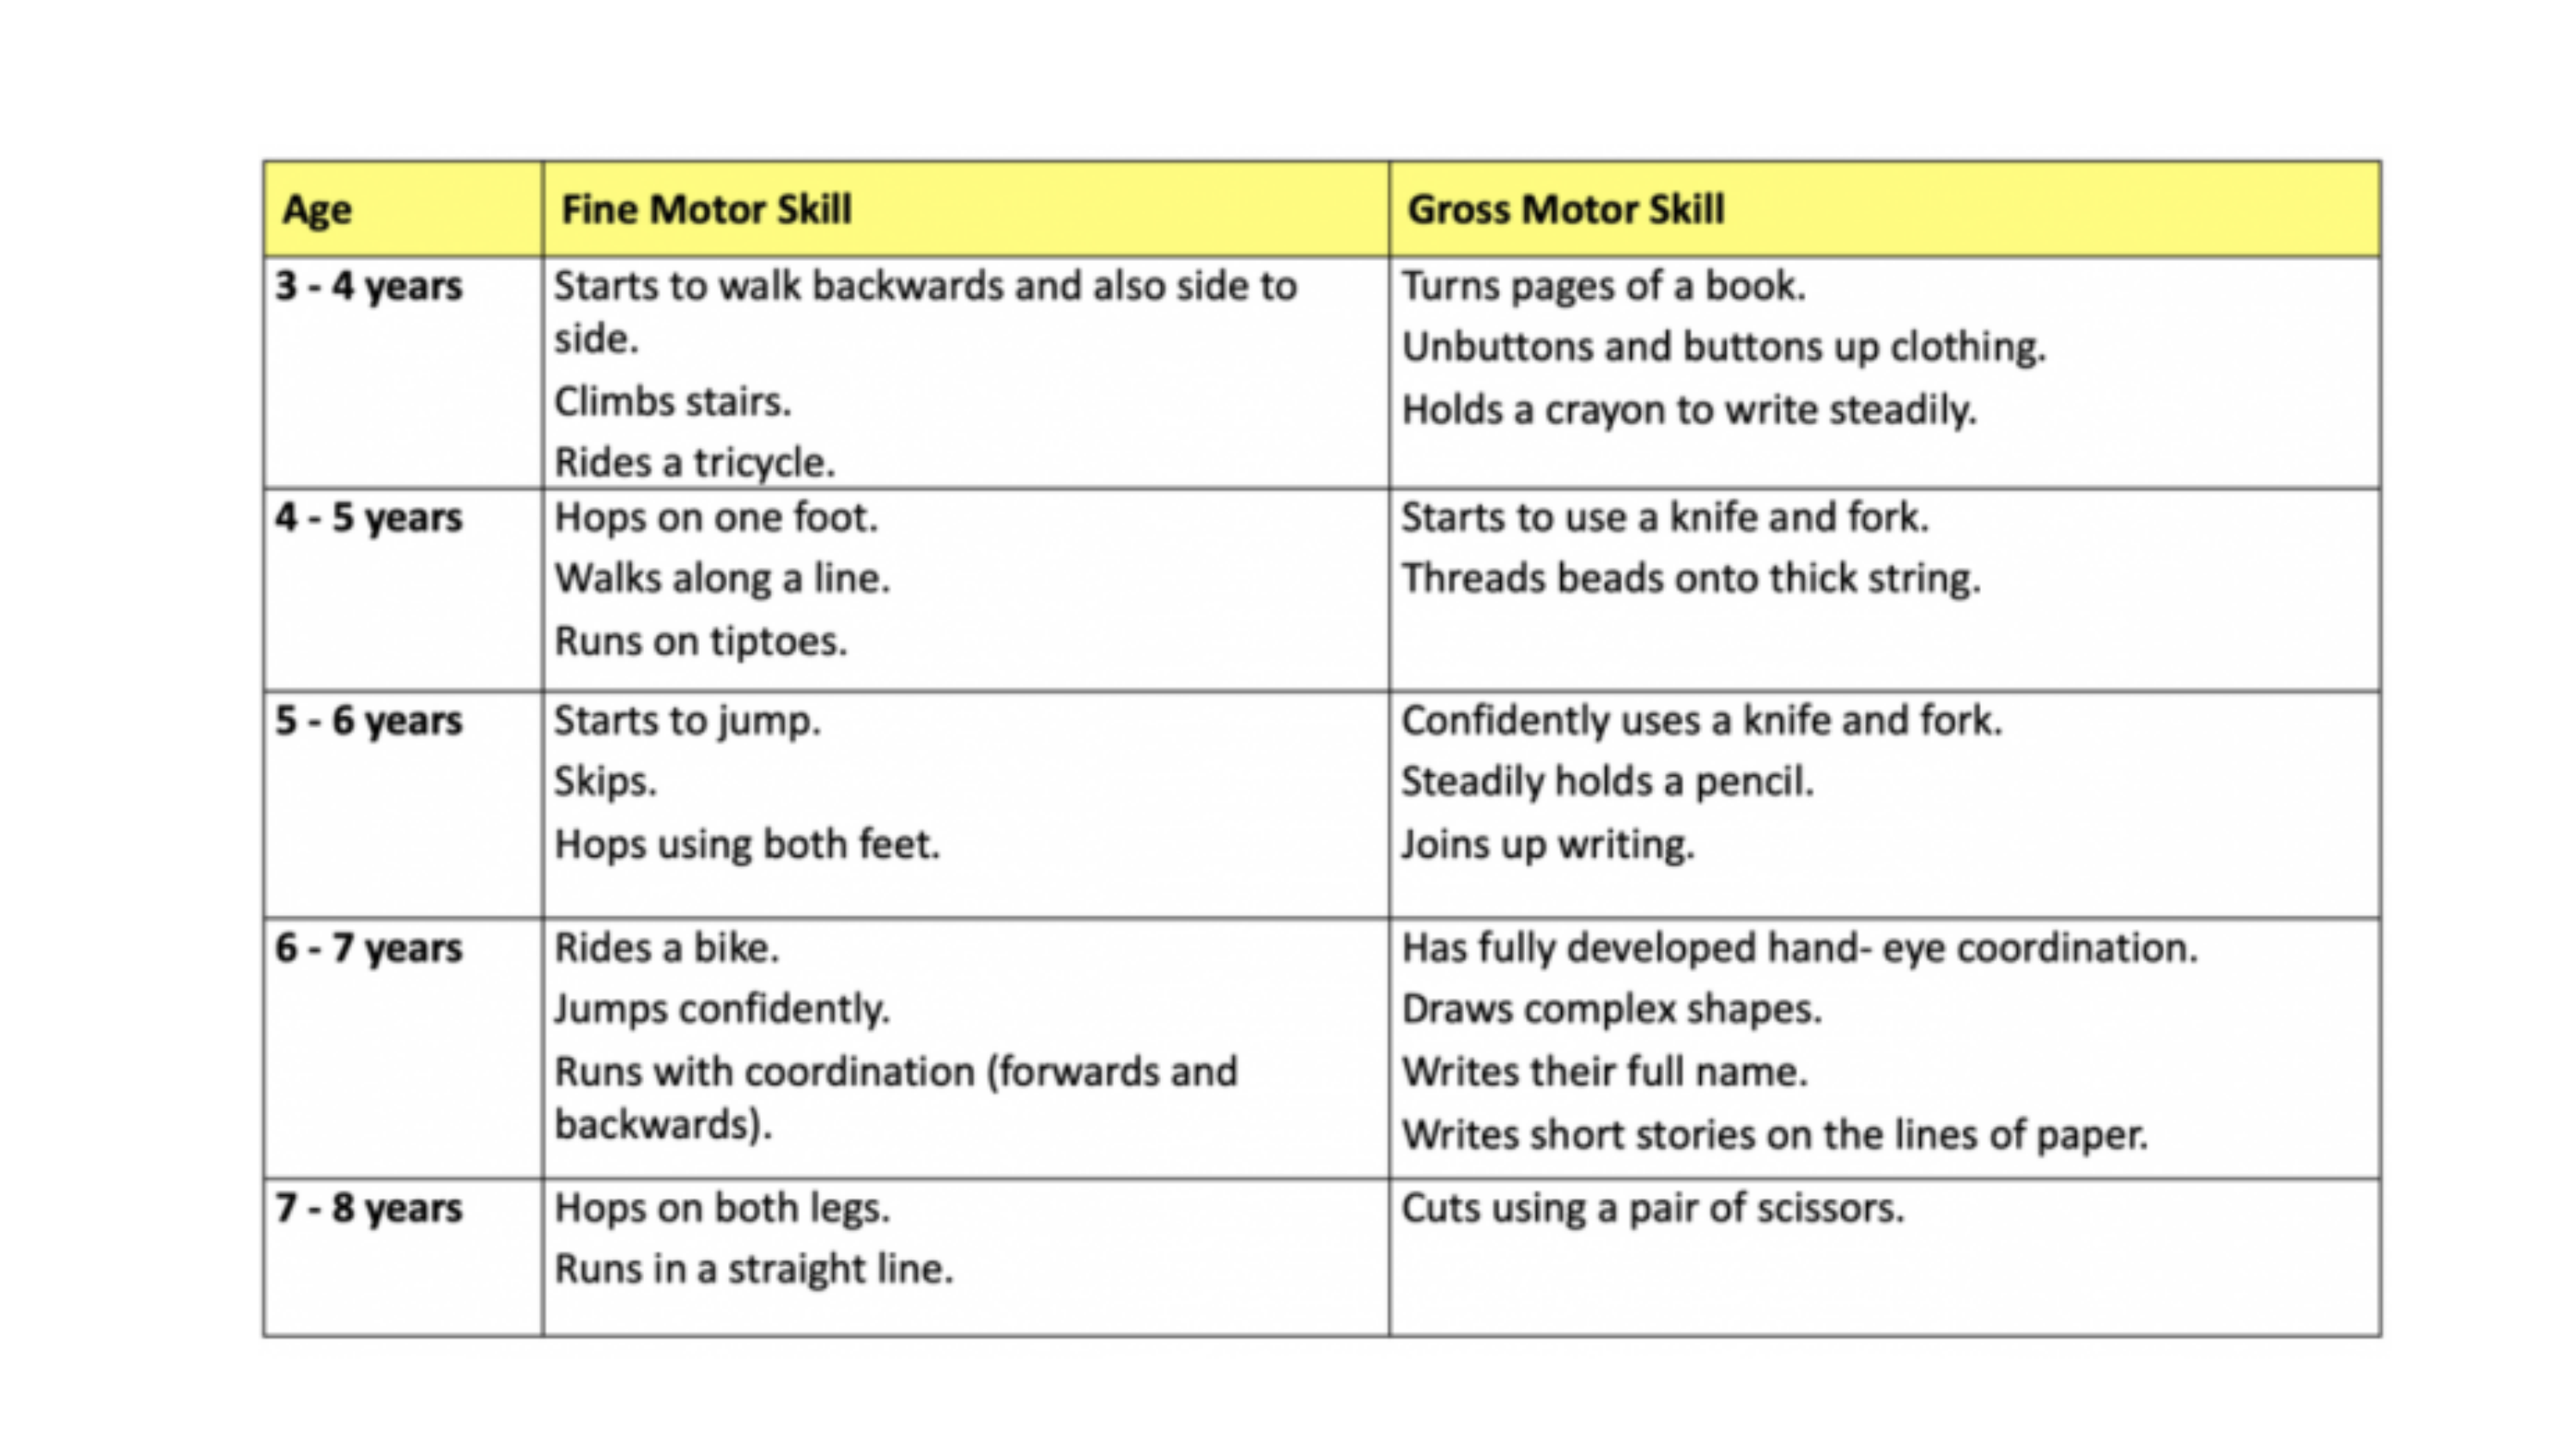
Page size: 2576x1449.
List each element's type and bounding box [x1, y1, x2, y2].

picture [257, 144, 2392, 1360]
